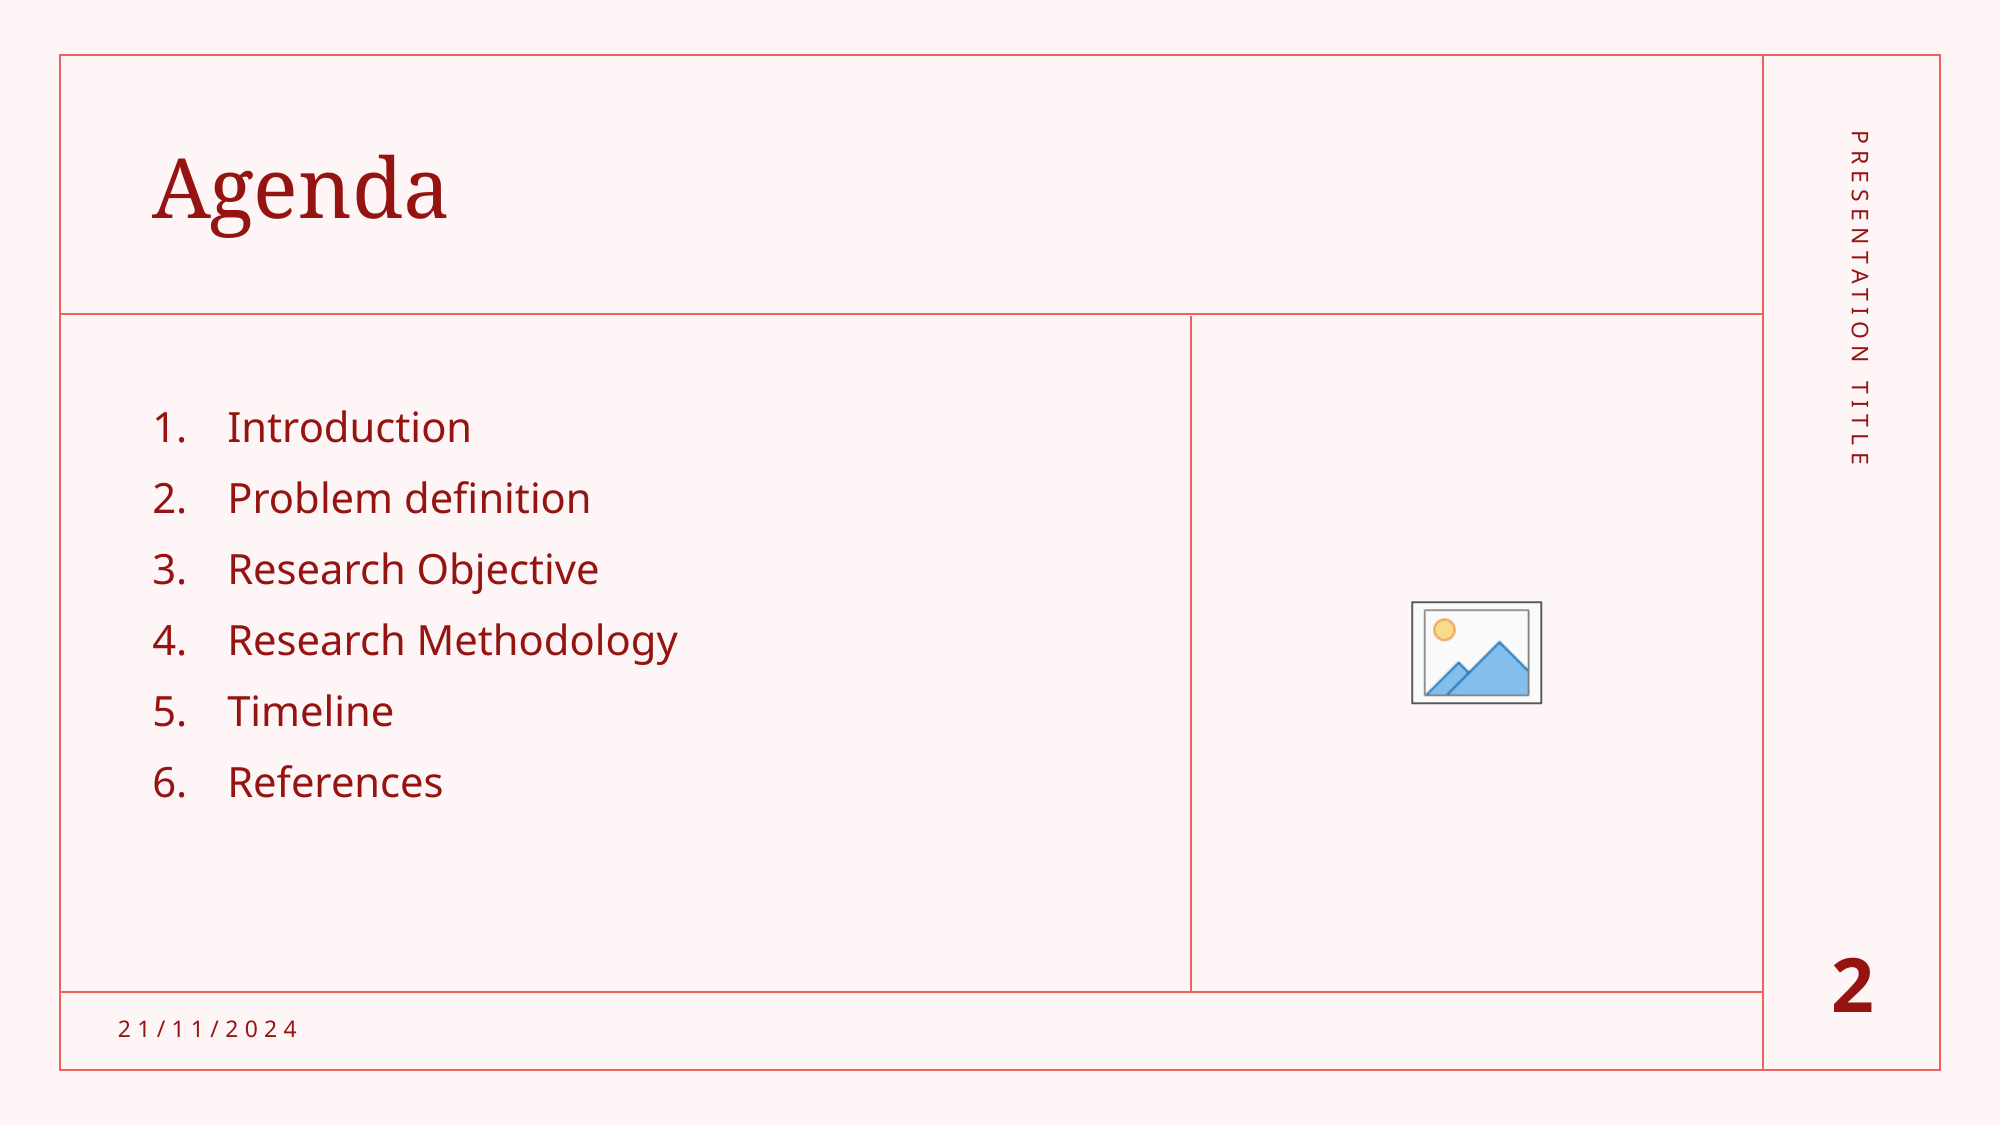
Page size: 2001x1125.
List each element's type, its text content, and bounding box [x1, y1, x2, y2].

list Introduction Problem definition Research Objective Research Methodology Timeline References [137, 393, 1126, 944]
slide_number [103, 1007, 621, 1055]
footer PRESENTATION TITLE [1822, 115, 1883, 791]
slide_number 2 [1775, 930, 1932, 1055]
title Agenda [137, 89, 1701, 294]
picture [1192, 316, 1761, 990]
